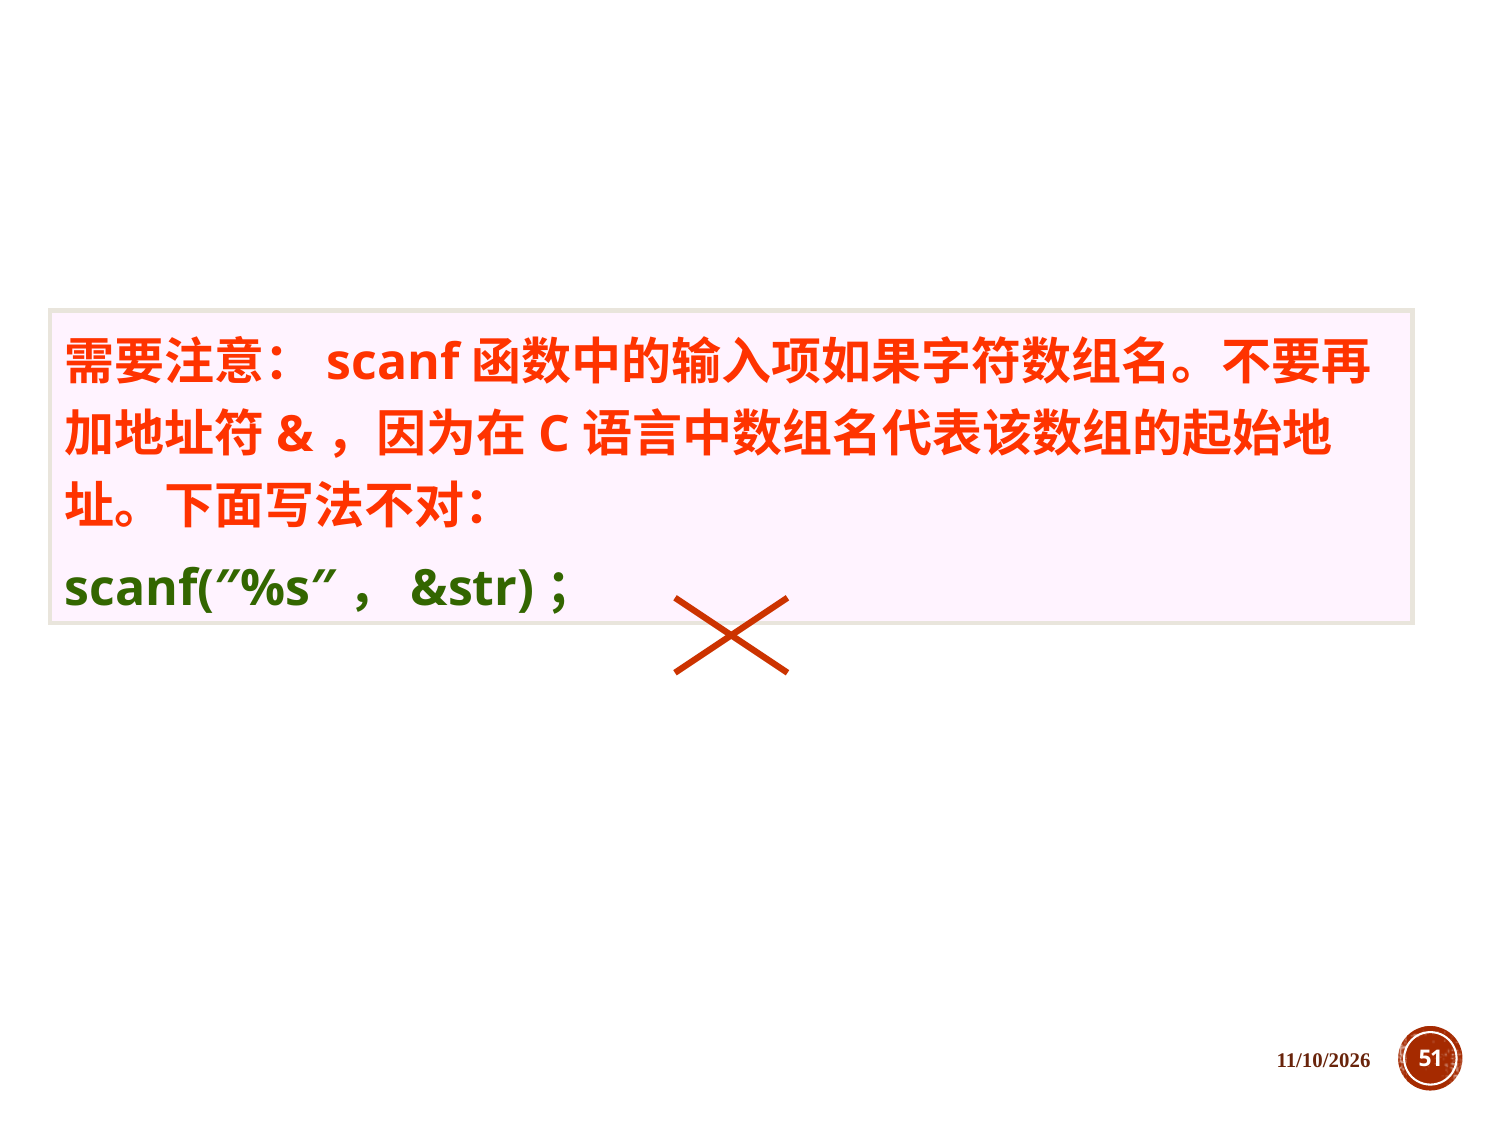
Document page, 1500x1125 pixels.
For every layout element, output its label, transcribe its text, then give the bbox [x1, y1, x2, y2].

slide_number 51 [1391, 1028, 1471, 1089]
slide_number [982, 1028, 1386, 1089]
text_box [676, 599, 787, 671]
text_box 需要注意：scanf函数中的输入项如果字符数组名。不要再加地址符&，因为在C语言中数组名代表该数组的起始地址。下面写法不对： scanf(″%s″，&str)； [49, 310, 1413, 623]
